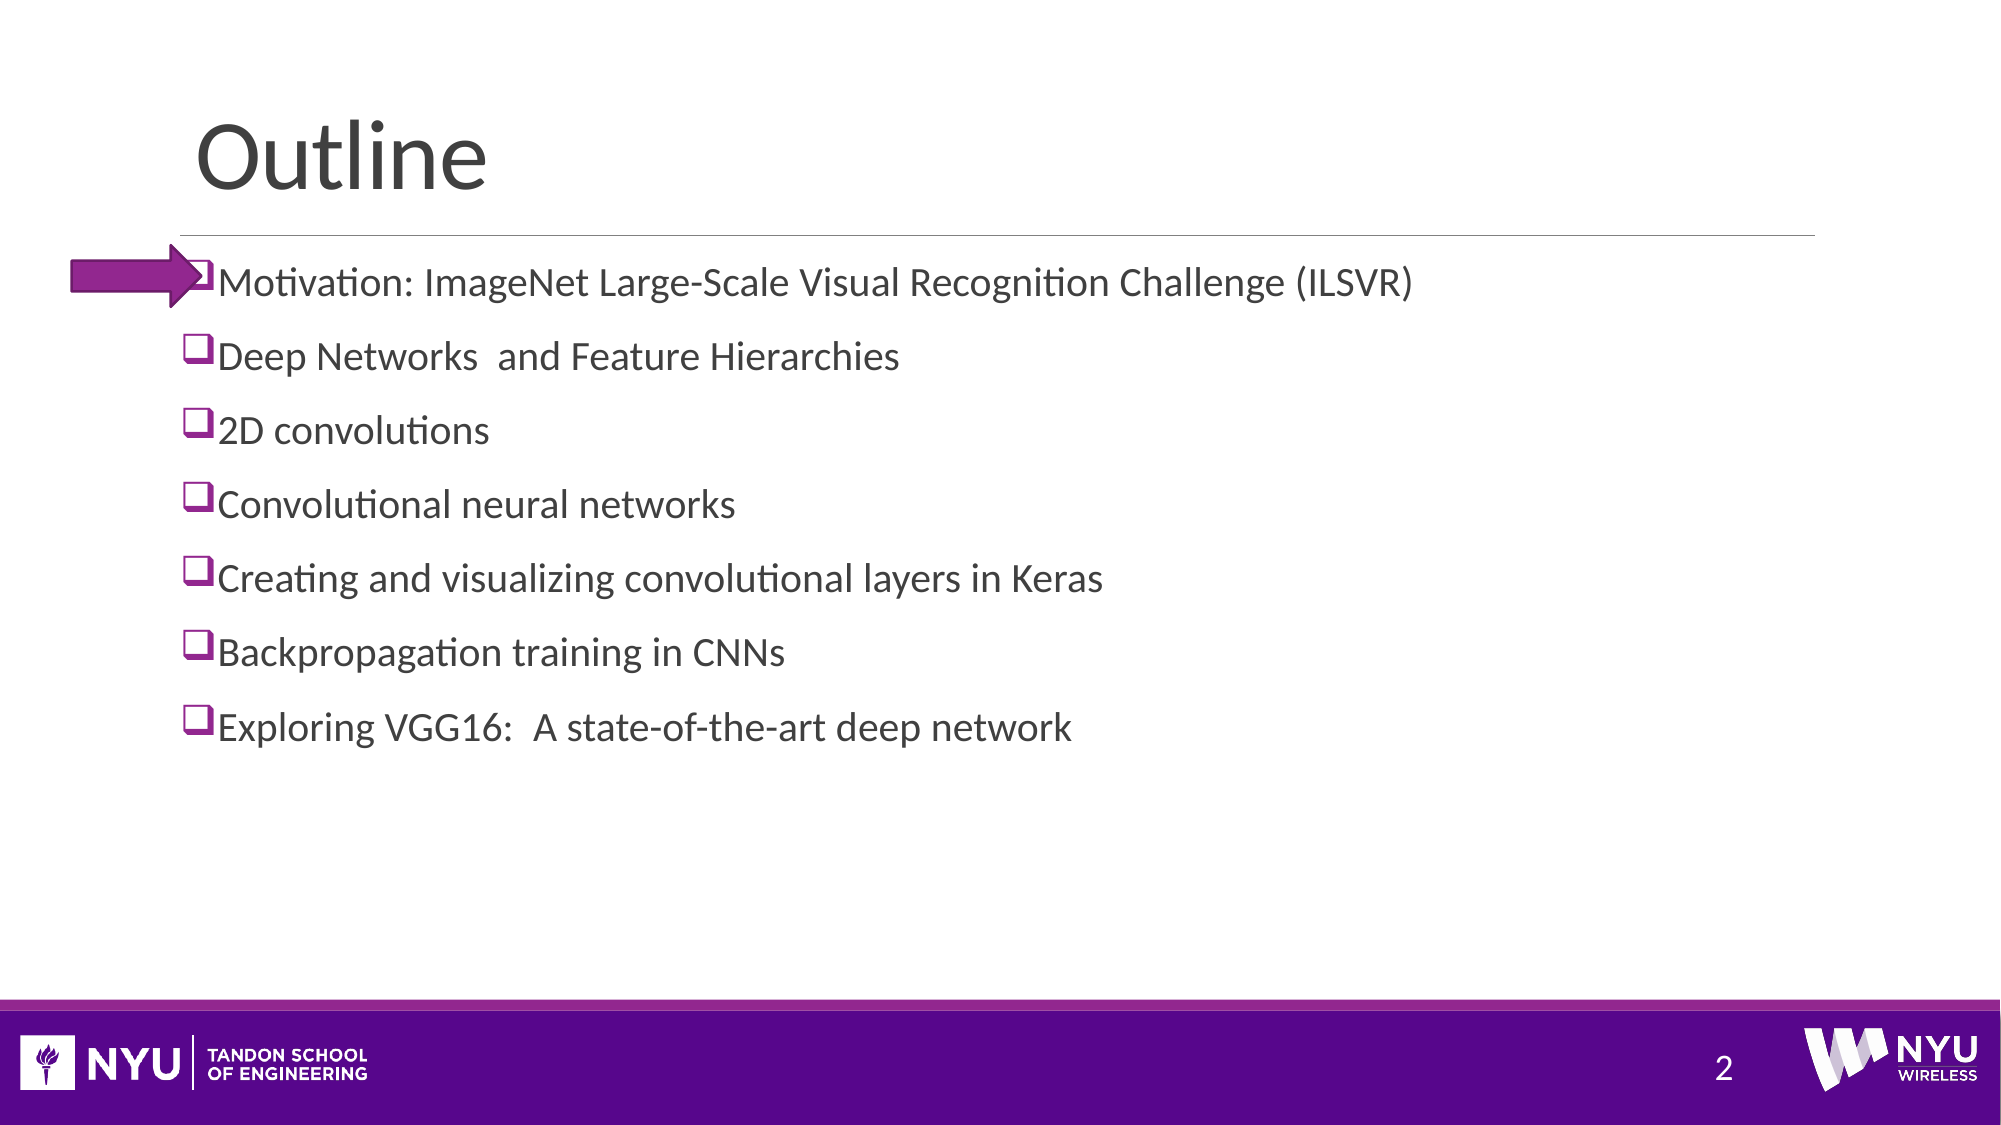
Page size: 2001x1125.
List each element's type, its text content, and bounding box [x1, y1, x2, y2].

list Motivation: ImageNet Large-Scale Visual Recognition Challenge (ILSVR) Deep Networks and Feature Hierarchies 2D convolutions Convolutional neural networks Creating and visualizing convolutional layers in Keras Backpropagation training in CNNs Exploring VGG16: A state-of-the-art deep network [180, 252, 1830, 963]
title Outline [180, 47, 1830, 218]
slide_number 2 [1533, 1035, 1749, 1096]
text_box [70, 243, 203, 309]
